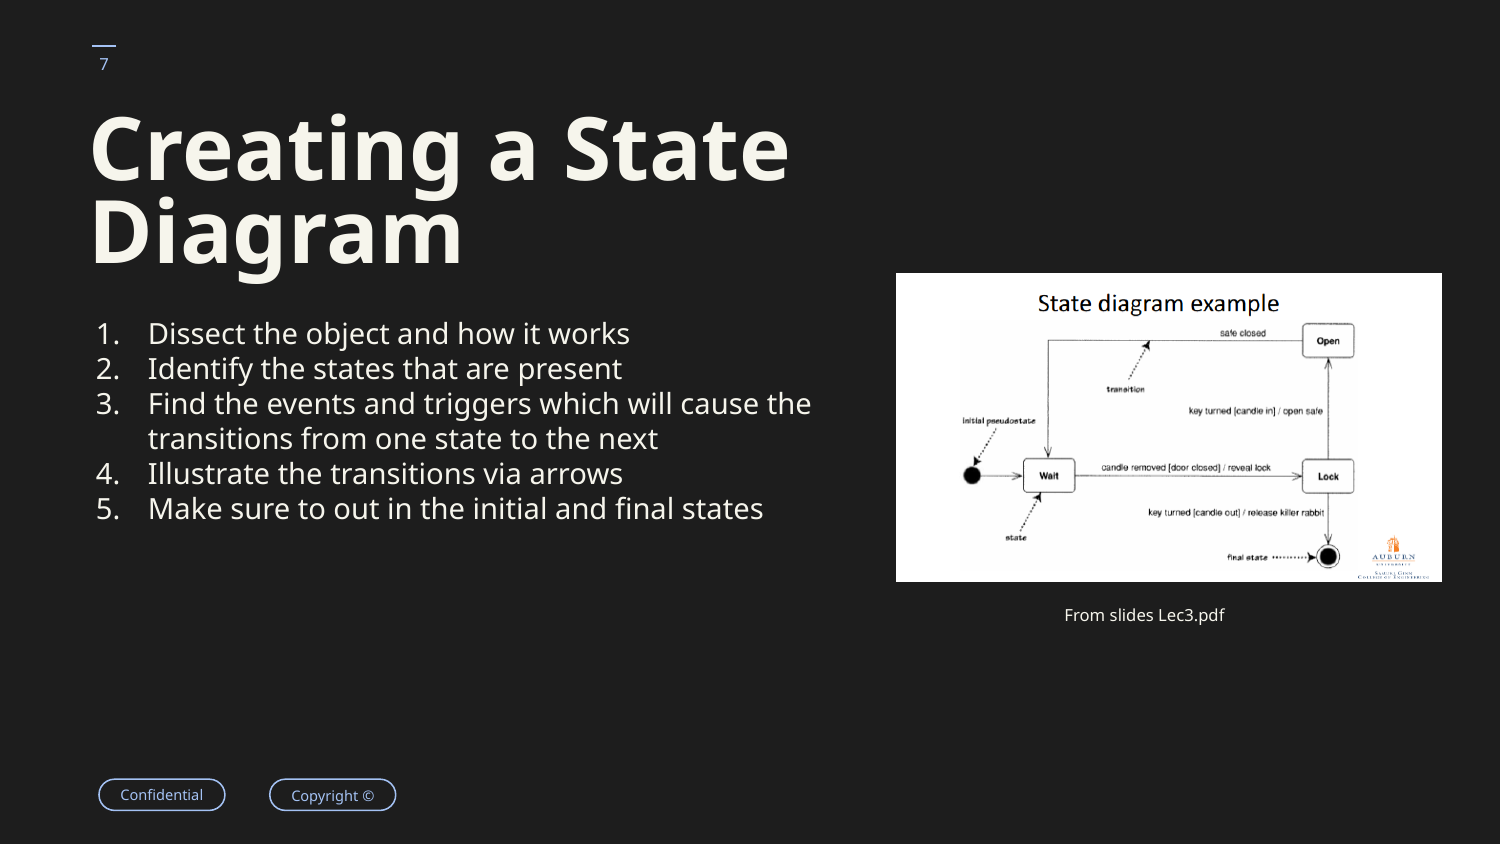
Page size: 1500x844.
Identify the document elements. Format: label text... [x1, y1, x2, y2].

picture [896, 273, 1443, 582]
text_box Dissect the object and how it works Identify the states that are present Find the events and triggers which will cause the transitions from one state to the next Illustrate the transitions via arrows Make sure to out in the initial and final states [57, 300, 891, 541]
text_box From slides Lec3.pdf [1049, 595, 1290, 636]
title Creating a State Diagram [73, 97, 1185, 300]
